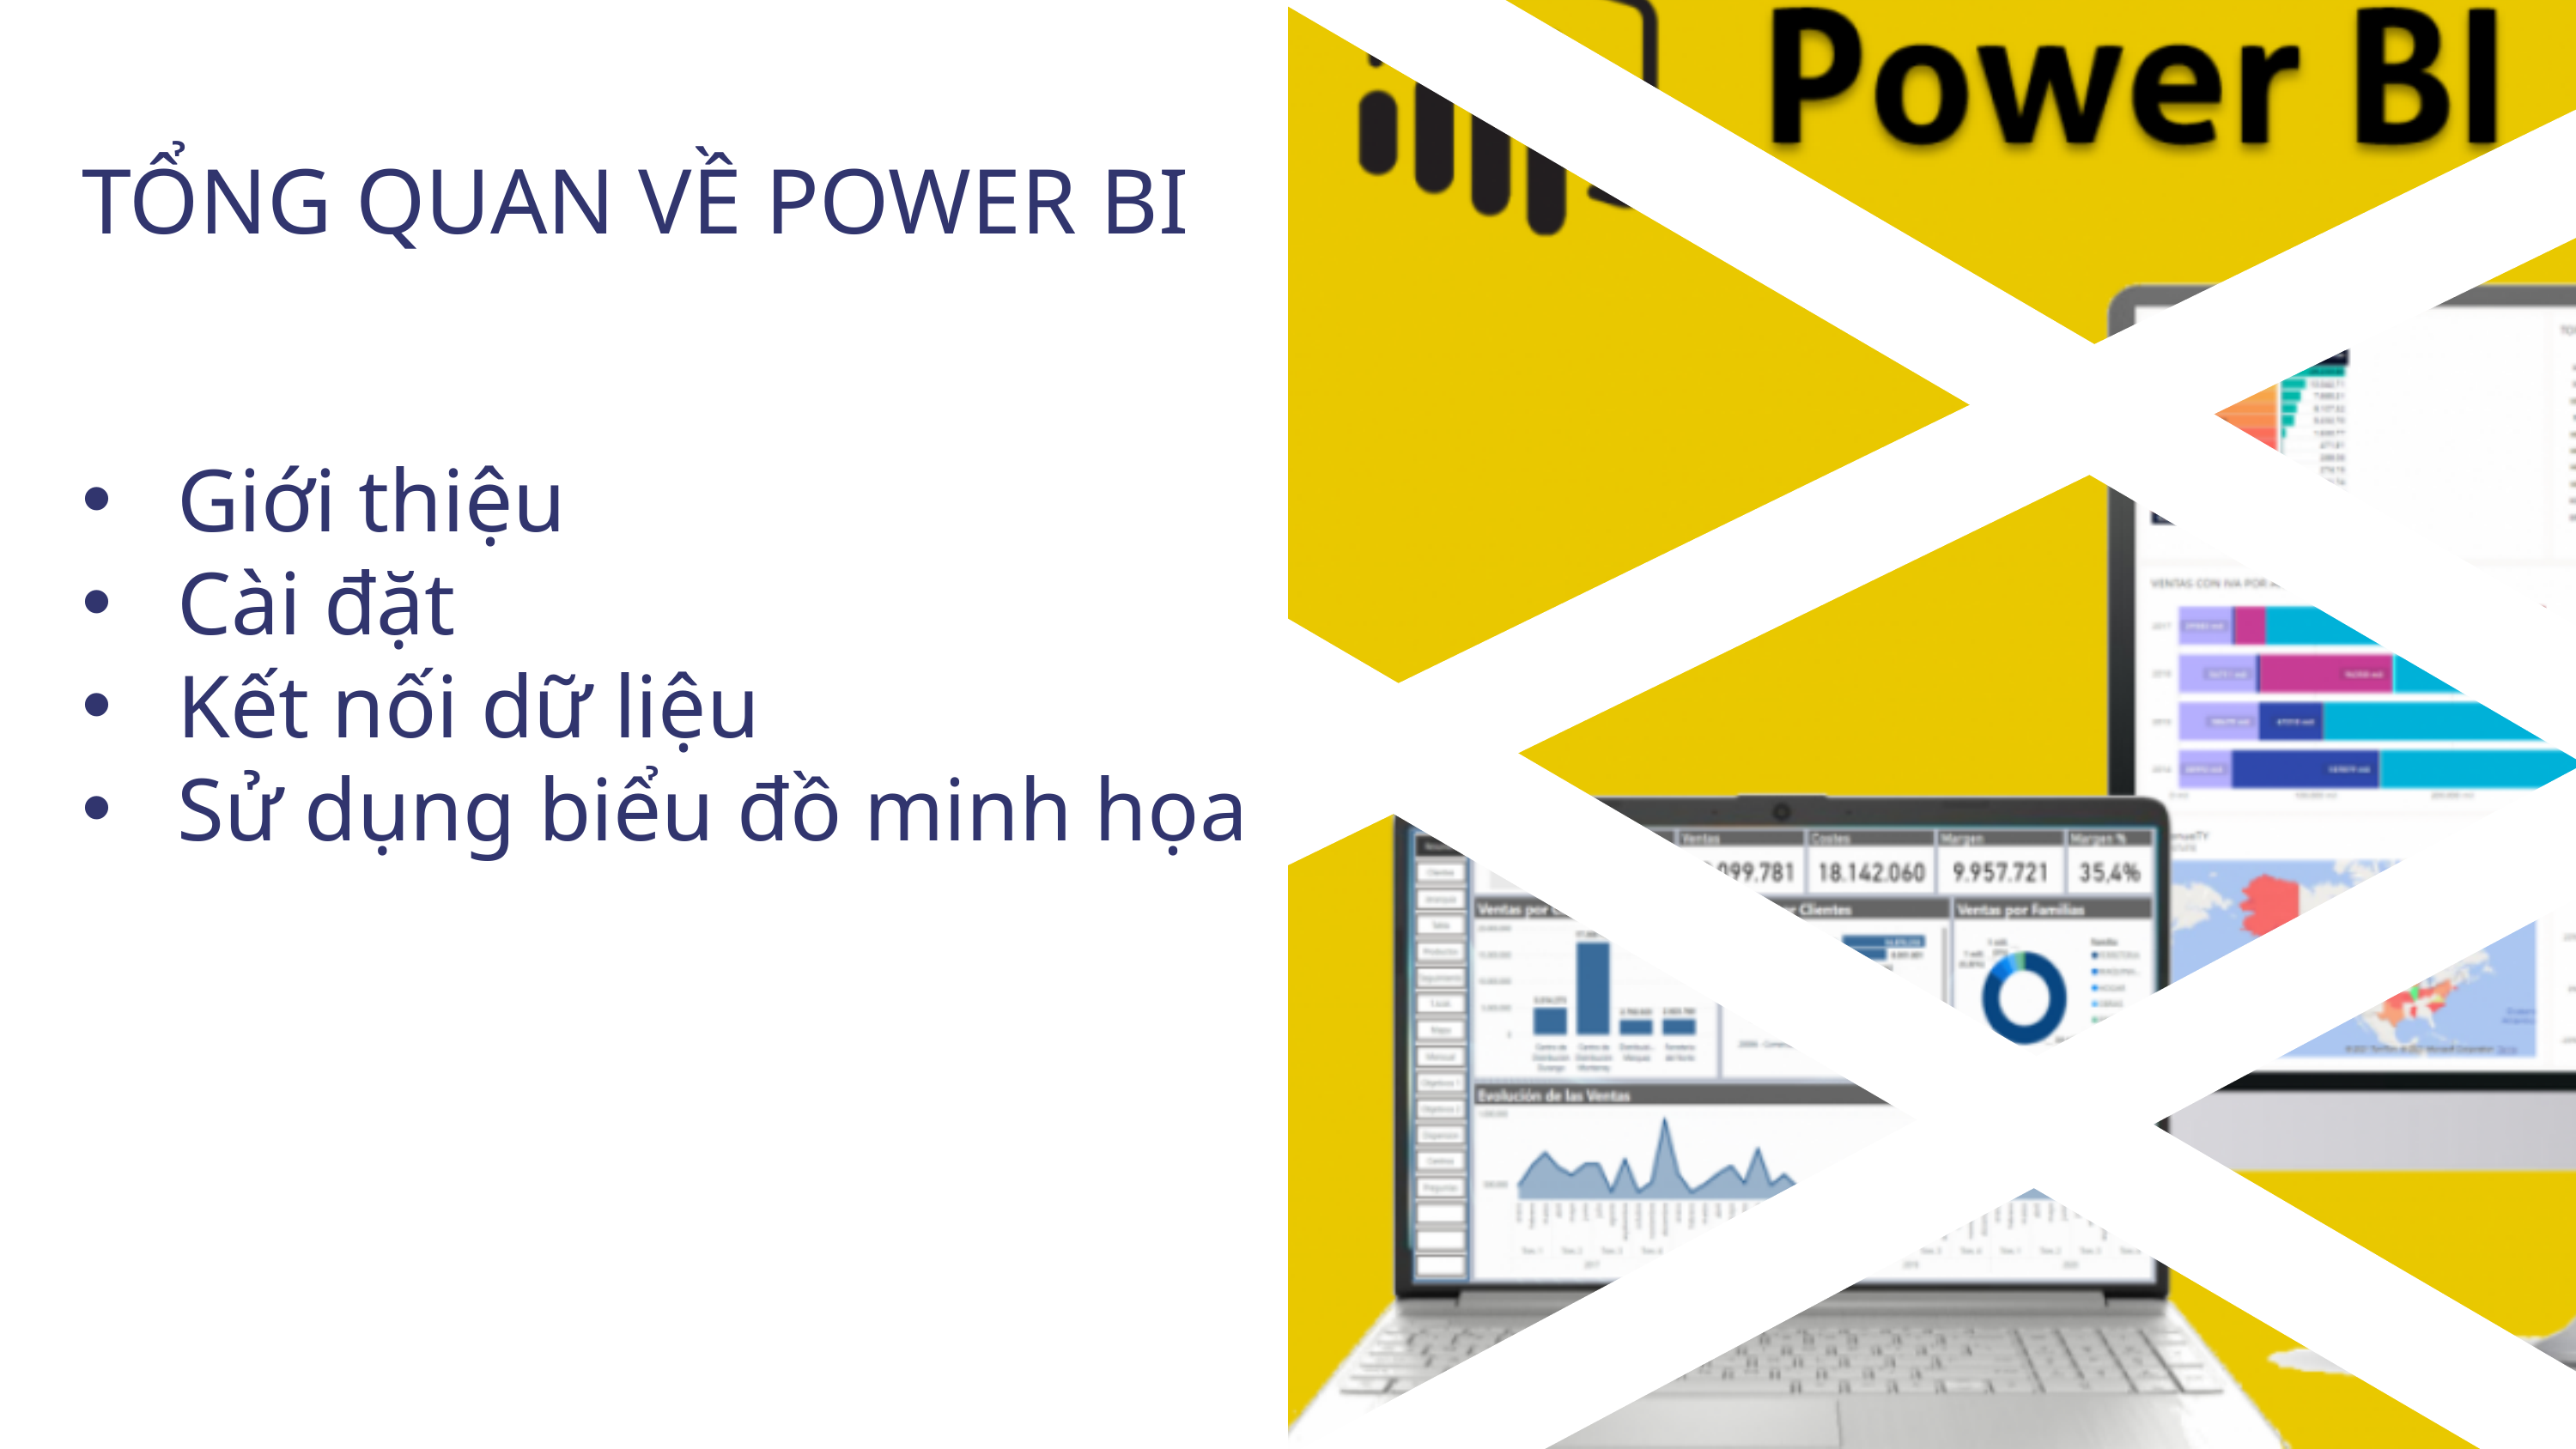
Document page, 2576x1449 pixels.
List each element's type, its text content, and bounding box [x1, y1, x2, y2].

text_box Giới thiệu Cài đặt Kết nối dữ liệu Sử dụng biểu đồ minh họa [9, 446, 1157, 858]
text_box TỔNG QUAN VỀ POWER BI [34, 144, 1157, 252]
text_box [1163, 0, 2576, 1449]
